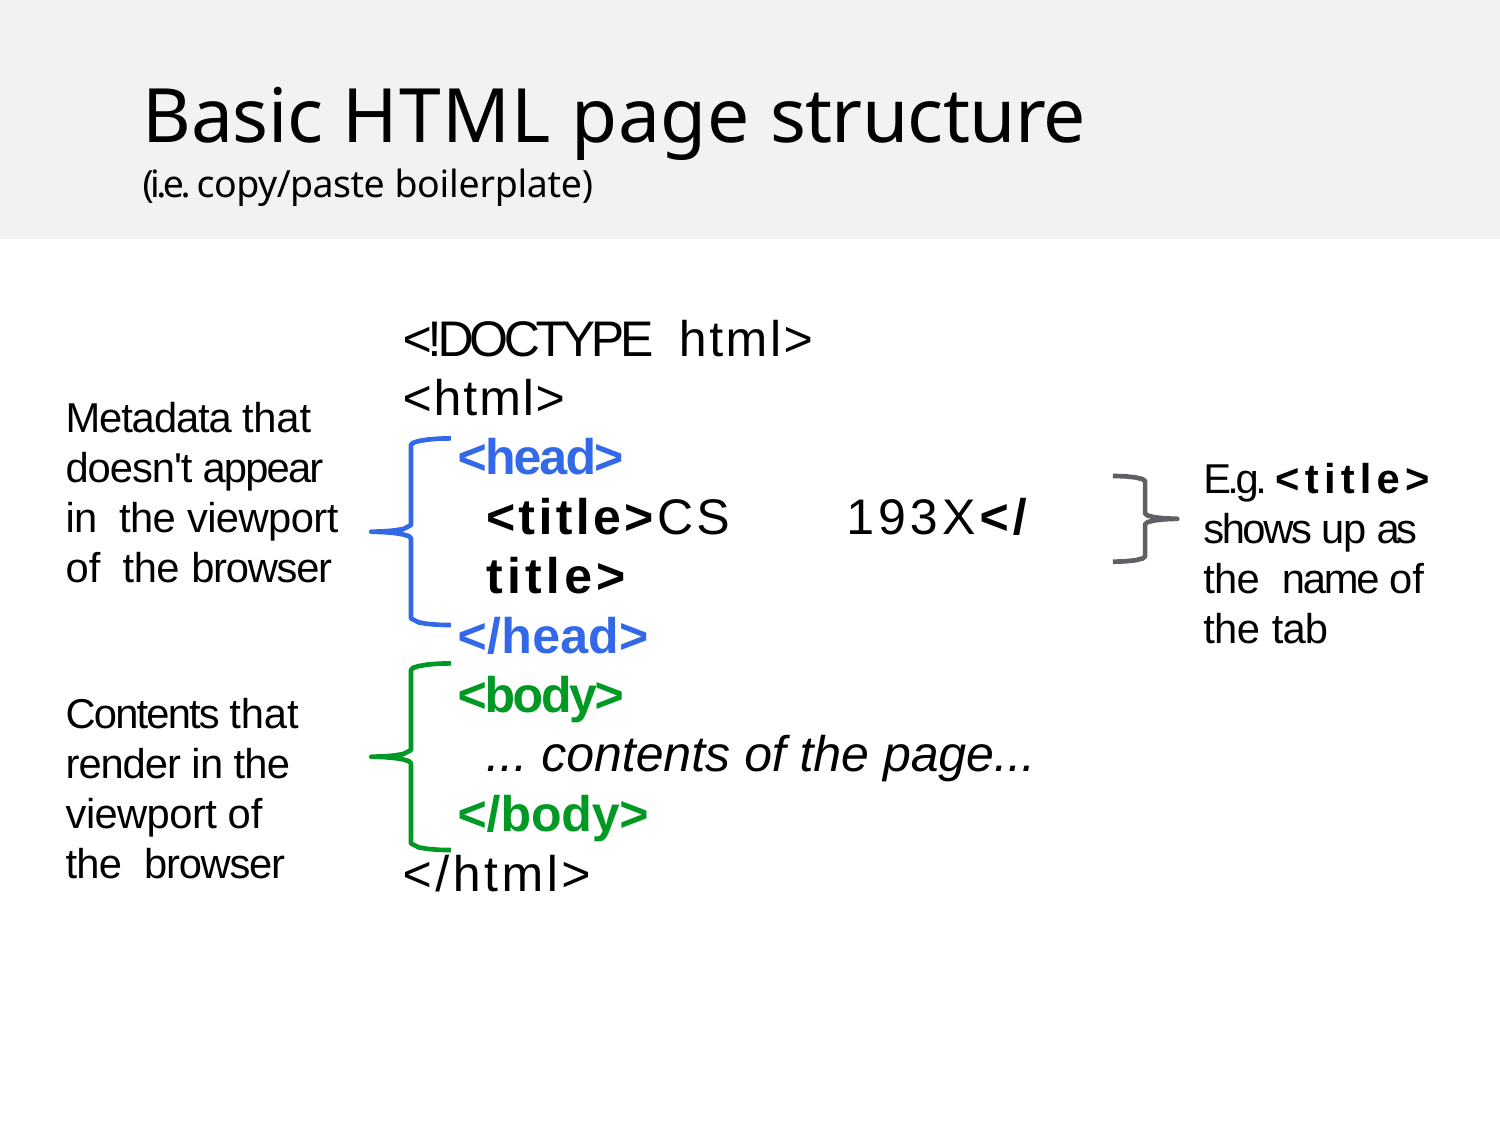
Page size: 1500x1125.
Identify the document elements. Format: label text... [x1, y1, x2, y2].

text_box [1112, 475, 1178, 562]
text_box [371, 438, 451, 626]
text_box Contents that render in the viewport of the browser [63, 684, 329, 887]
text_box <!DOCTYPE html> <html> <head> <title>CS 193X</title> </head> [400, 304, 1093, 664]
title Basic HTML page structure (i.e. copy/paste boilerplate) [140, 65, 1131, 256]
text_box E.g. <title> shows up as the name of the tab [1201, 449, 1477, 652]
text_box [371, 663, 451, 851]
text_box <body> ... contents of the page... </body> </html> [400, 660, 1038, 901]
text_box Metadata that doesn't appear in the viewport of the browser [63, 388, 363, 591]
